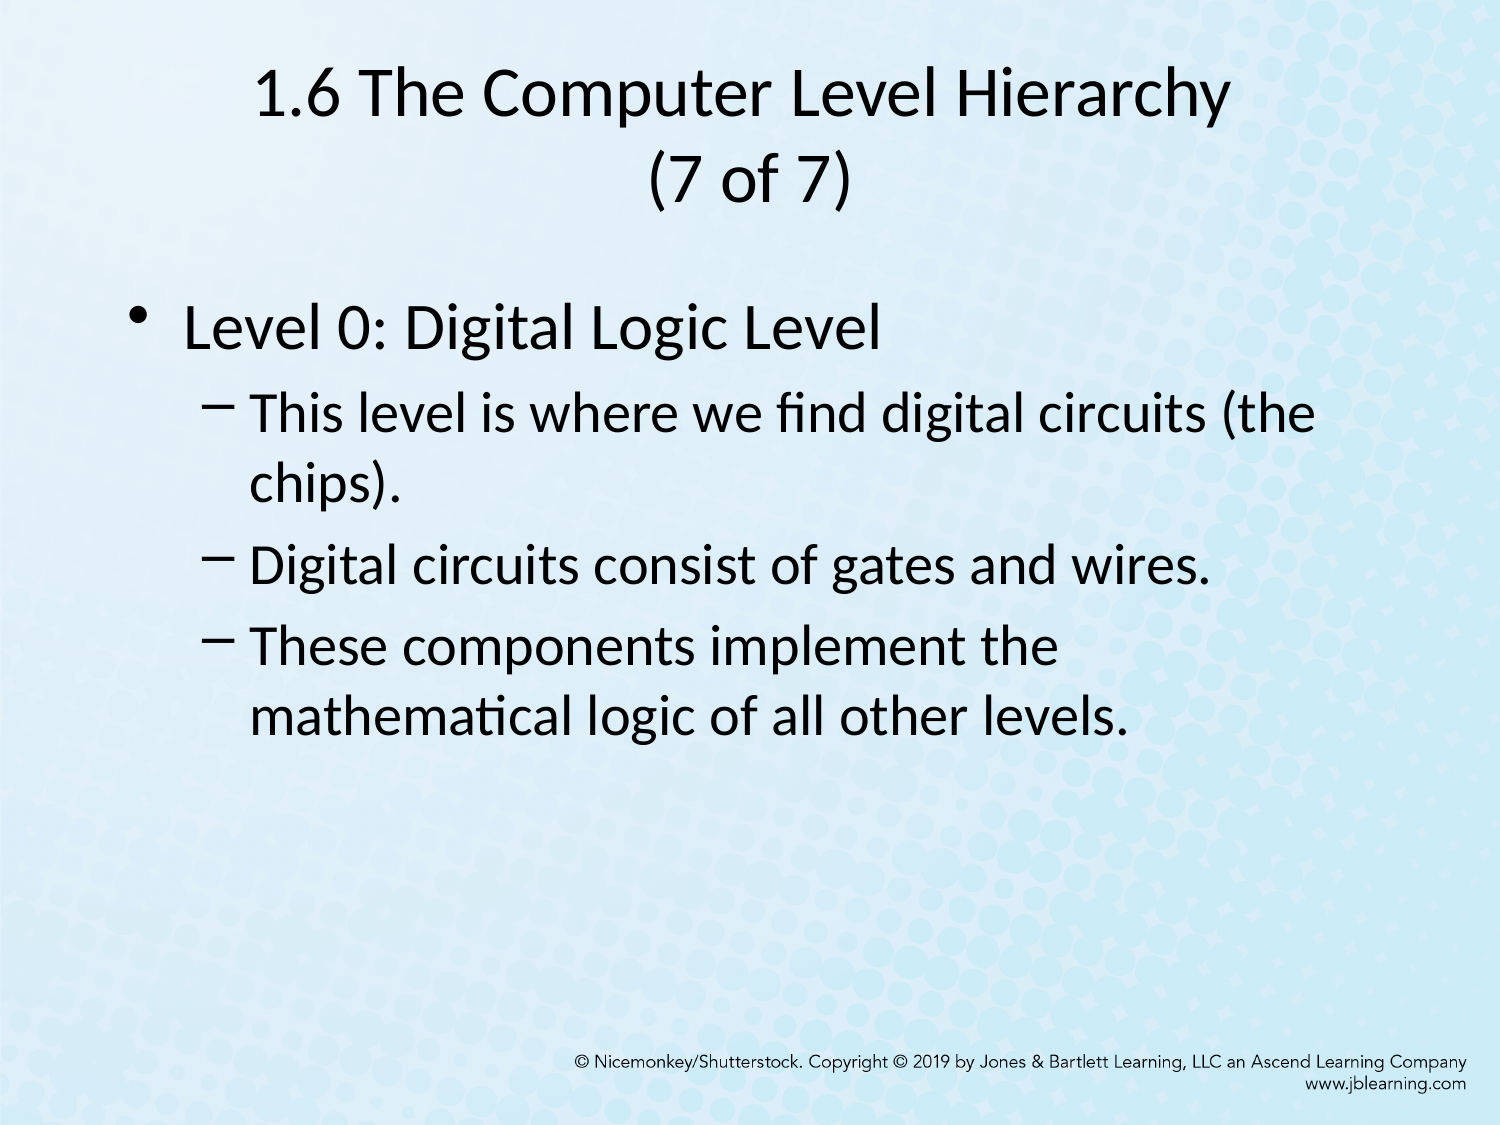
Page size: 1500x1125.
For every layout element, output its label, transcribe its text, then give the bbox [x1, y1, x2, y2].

picture [0, 0, 1500, 1125]
list Level 0: Digital Logic Level This level is where we find digital circuits (the chips). Digital circuits consist of gates and wires. These components implement the mathematical logic of all other levels. [112, 275, 1388, 950]
title 1.6 The Computer Level Hierarchy (7 of 7) [112, 37, 1388, 225]
